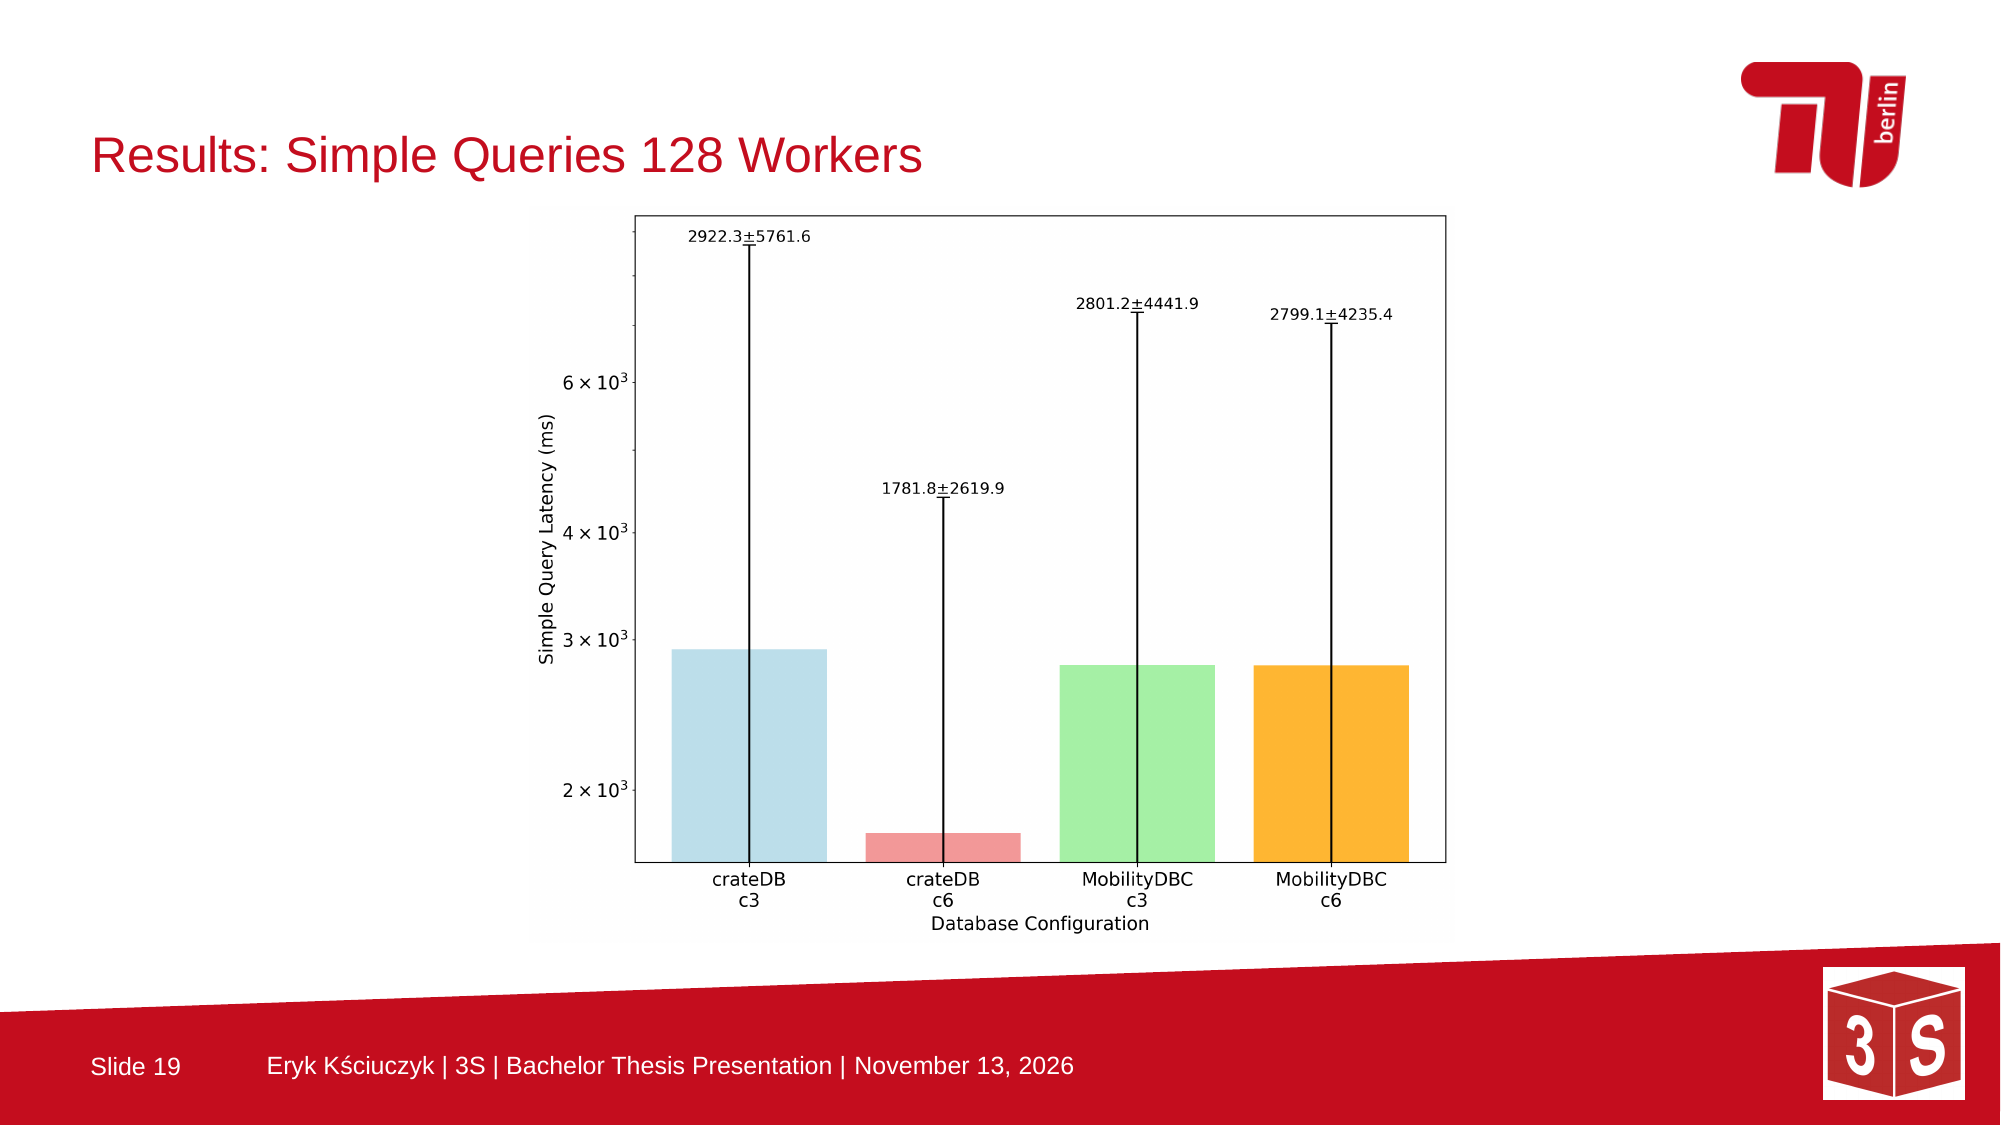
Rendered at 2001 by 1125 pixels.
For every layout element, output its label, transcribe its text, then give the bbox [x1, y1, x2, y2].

picture [529, 206, 1455, 943]
picture [1823, 967, 1965, 1100]
list Results: Simple Queries 128 Workers [91, 65, 1455, 183]
picture [1741, 62, 1906, 188]
